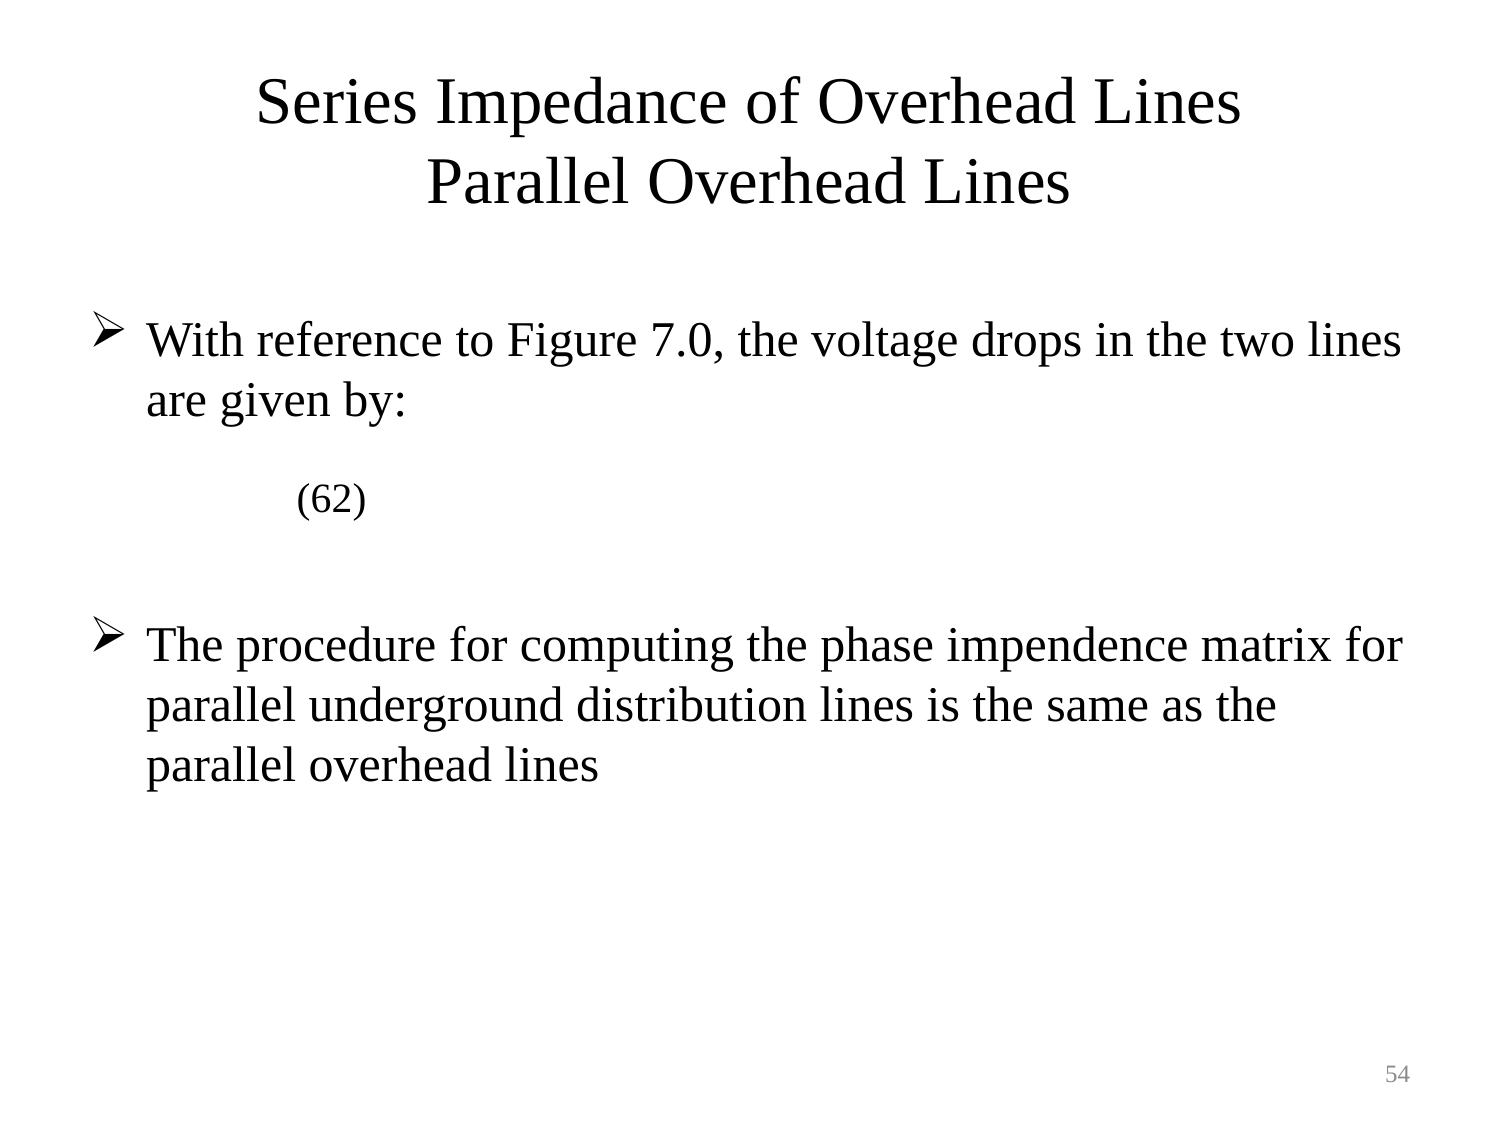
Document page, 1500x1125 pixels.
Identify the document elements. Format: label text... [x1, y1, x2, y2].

text_box Series Impedance of Overhead Lines Parallel Overhead Lines [0, 49, 1500, 225]
slide_number 54 [1074, 1042, 1425, 1103]
